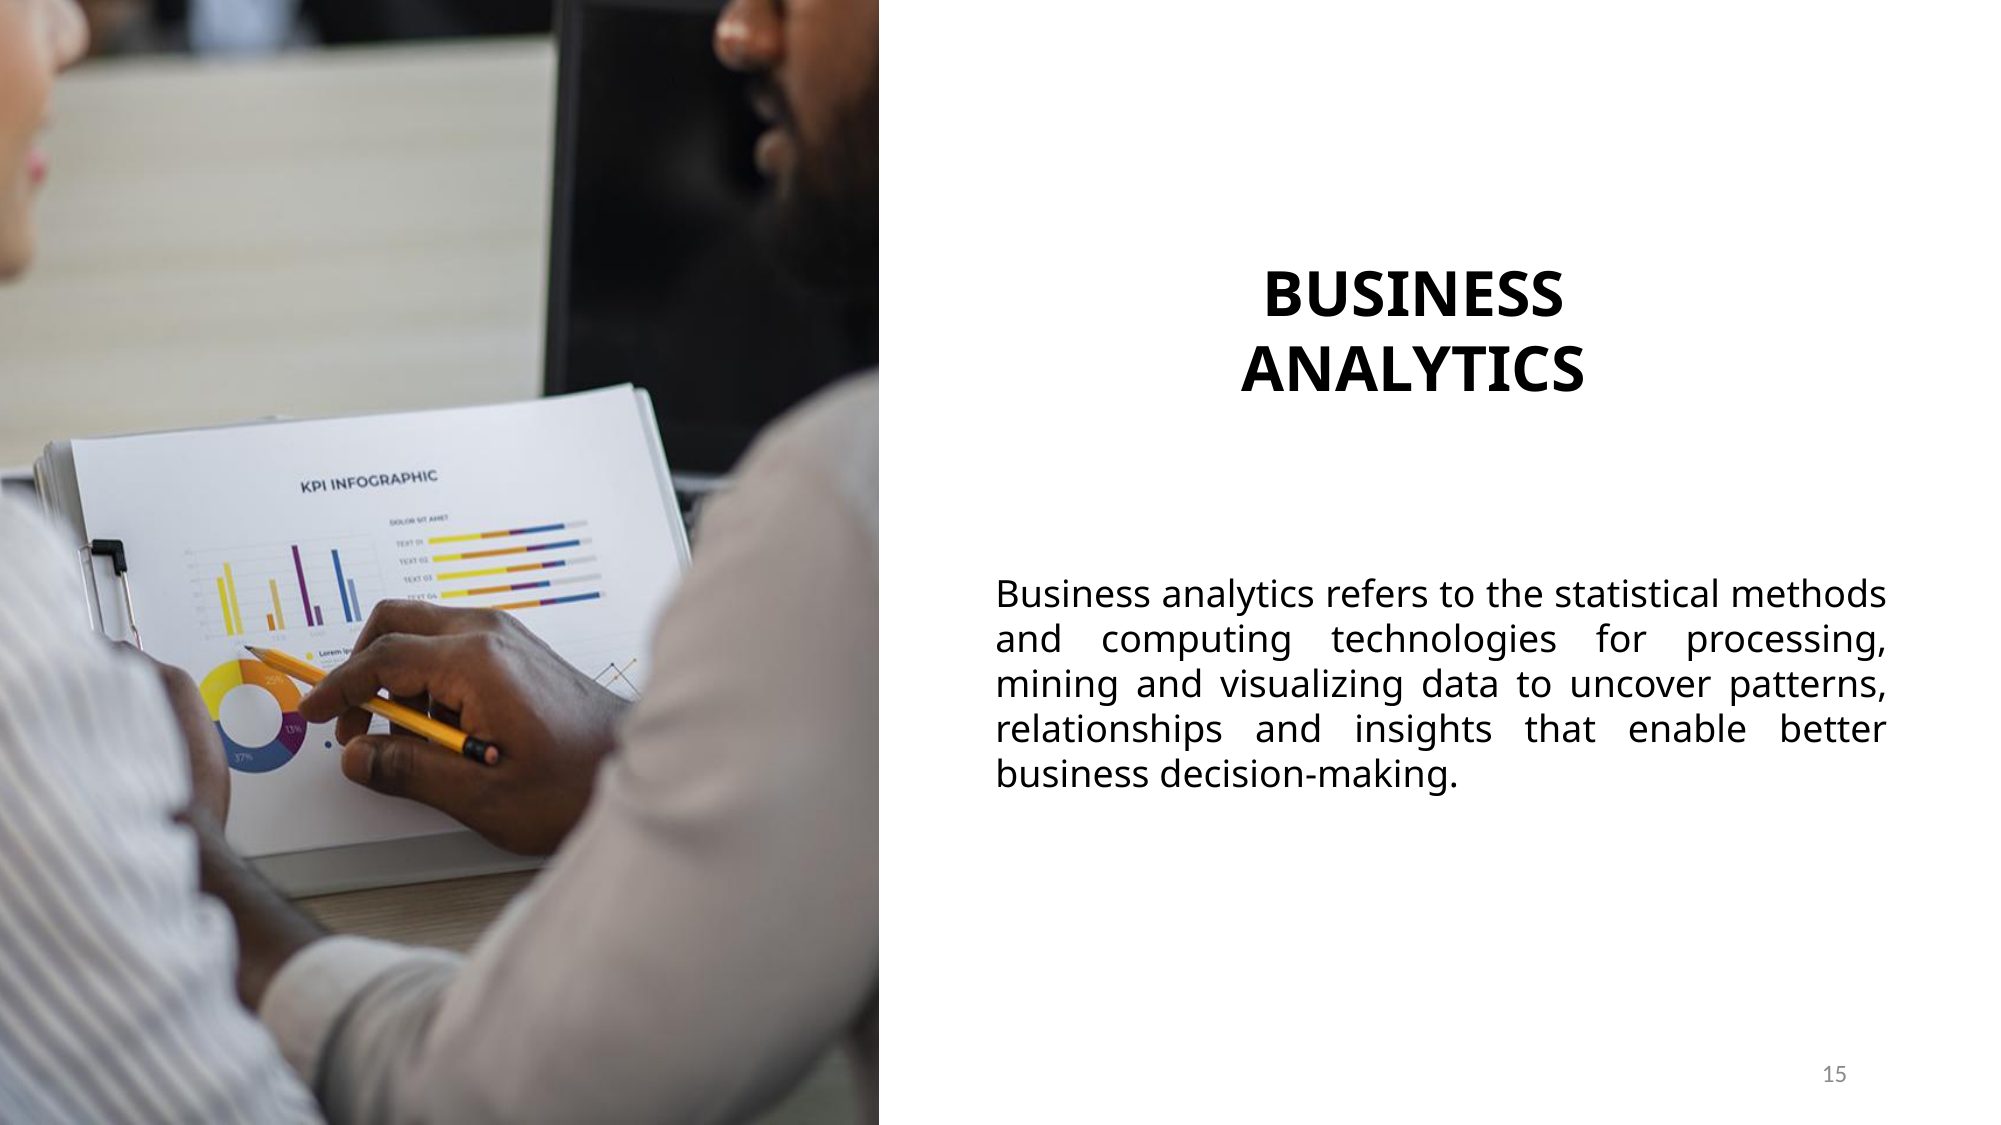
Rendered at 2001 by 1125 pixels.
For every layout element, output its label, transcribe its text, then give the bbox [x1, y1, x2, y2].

text_box BUSINESS ANALYTICS [1079, 246, 1749, 412]
text_box Business analytics refers to the statistical methods and computing technologies for processing, mining and visualizing data to uncover patterns, relationships and insights that enable better business decision-making. [980, 562, 1903, 803]
picture [0, 0, 880, 1125]
slide_number 15 [1412, 1042, 1863, 1103]
